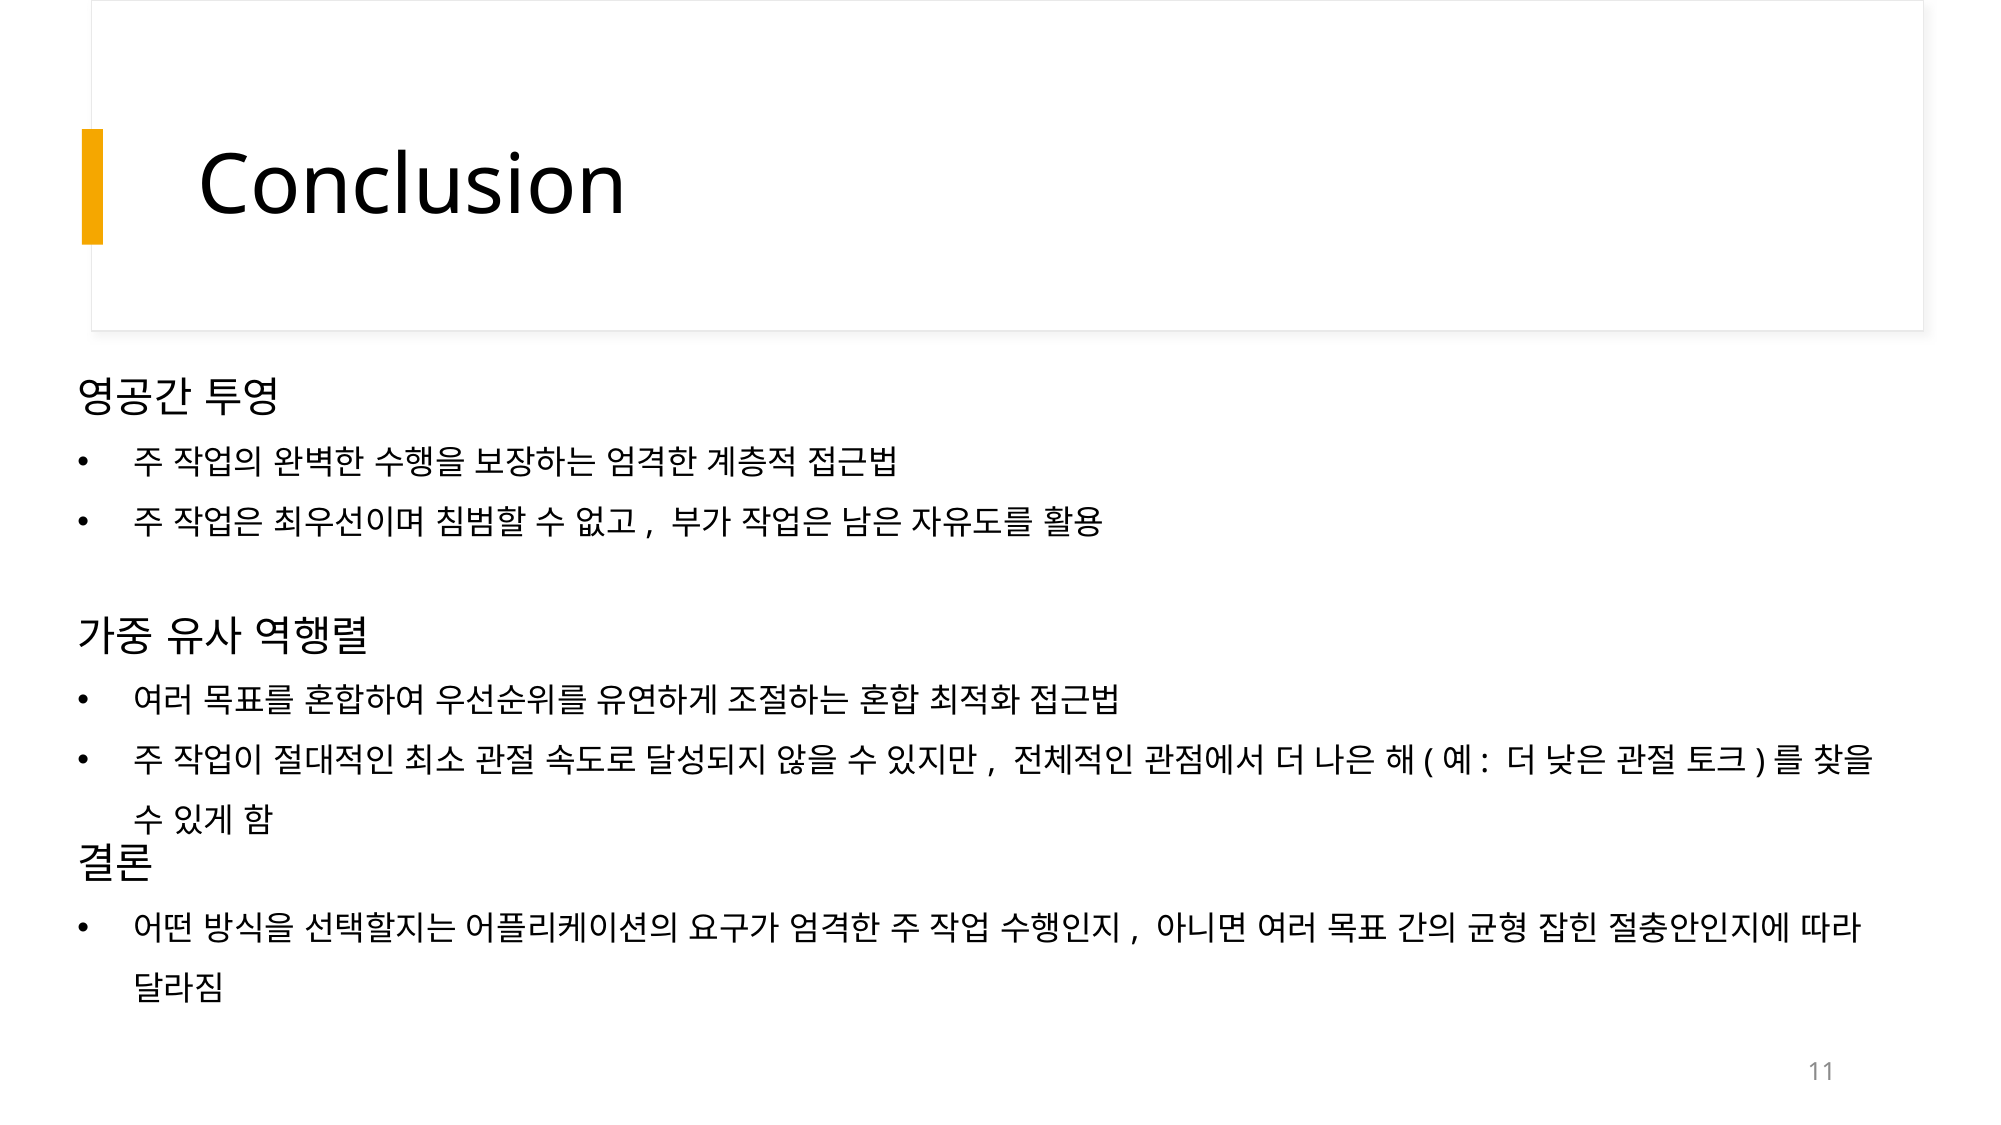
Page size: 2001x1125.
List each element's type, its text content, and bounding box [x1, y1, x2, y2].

text_box 결론 어떤 방식을 선택할지는 어플리케이션의 요구가 엄격한 주 작업 수행인지, 아니면 여러 목표 간의 균형 잡힌 절충안인지에 따라 달라짐 [62, 804, 1919, 1015]
text_box 영공간 투영 주 작업의 완벽한 수행을 보장하는 엄격한 계층적 접근법 주 작업은 최우선이며 침범할 수 없고, 부가 작업은 남은 자유도를 활용 [62, 338, 1919, 549]
title Conclusion [183, 90, 1851, 284]
text_box 가중 유사 역행렬 여러 목표를 혼합하여 우선순위를 유연하게 조절하는 혼합 최적화 접근법 주 작업이 절대적인 최소 관절 속도로 달성되지 않을 수 있지만, 전체적인 관점에서 더 나은 해(예: 더 낮은 관절 토크)를 찾을 수 있게 함 [62, 576, 1919, 804]
slide_number 11 [1401, 1042, 1851, 1103]
